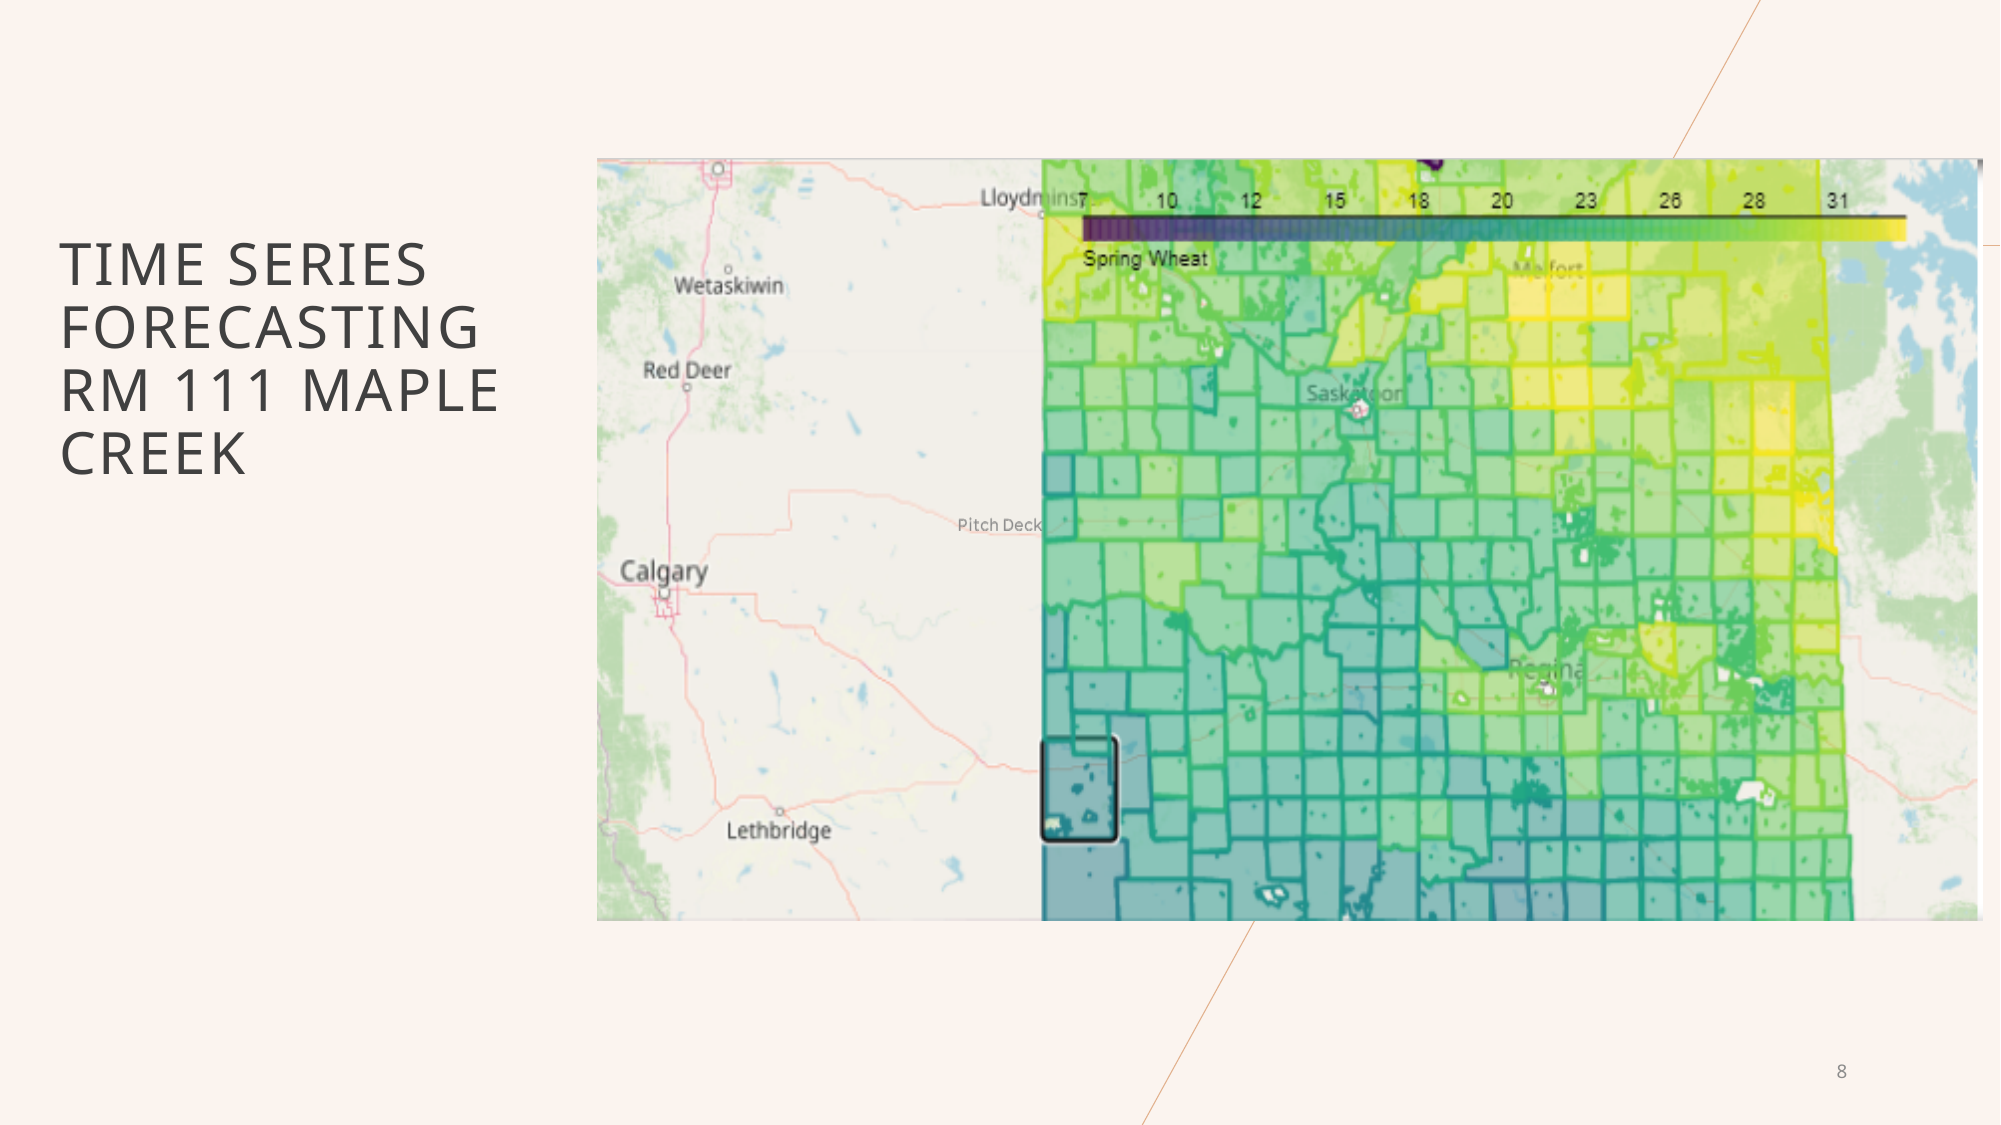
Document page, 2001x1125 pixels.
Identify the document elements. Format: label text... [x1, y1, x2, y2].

slide_number 8 [1412, 1042, 1863, 1103]
title Time Series Forecasting RM 111 maple CREEK [44, 122, 577, 495]
picture [597, 158, 1983, 921]
